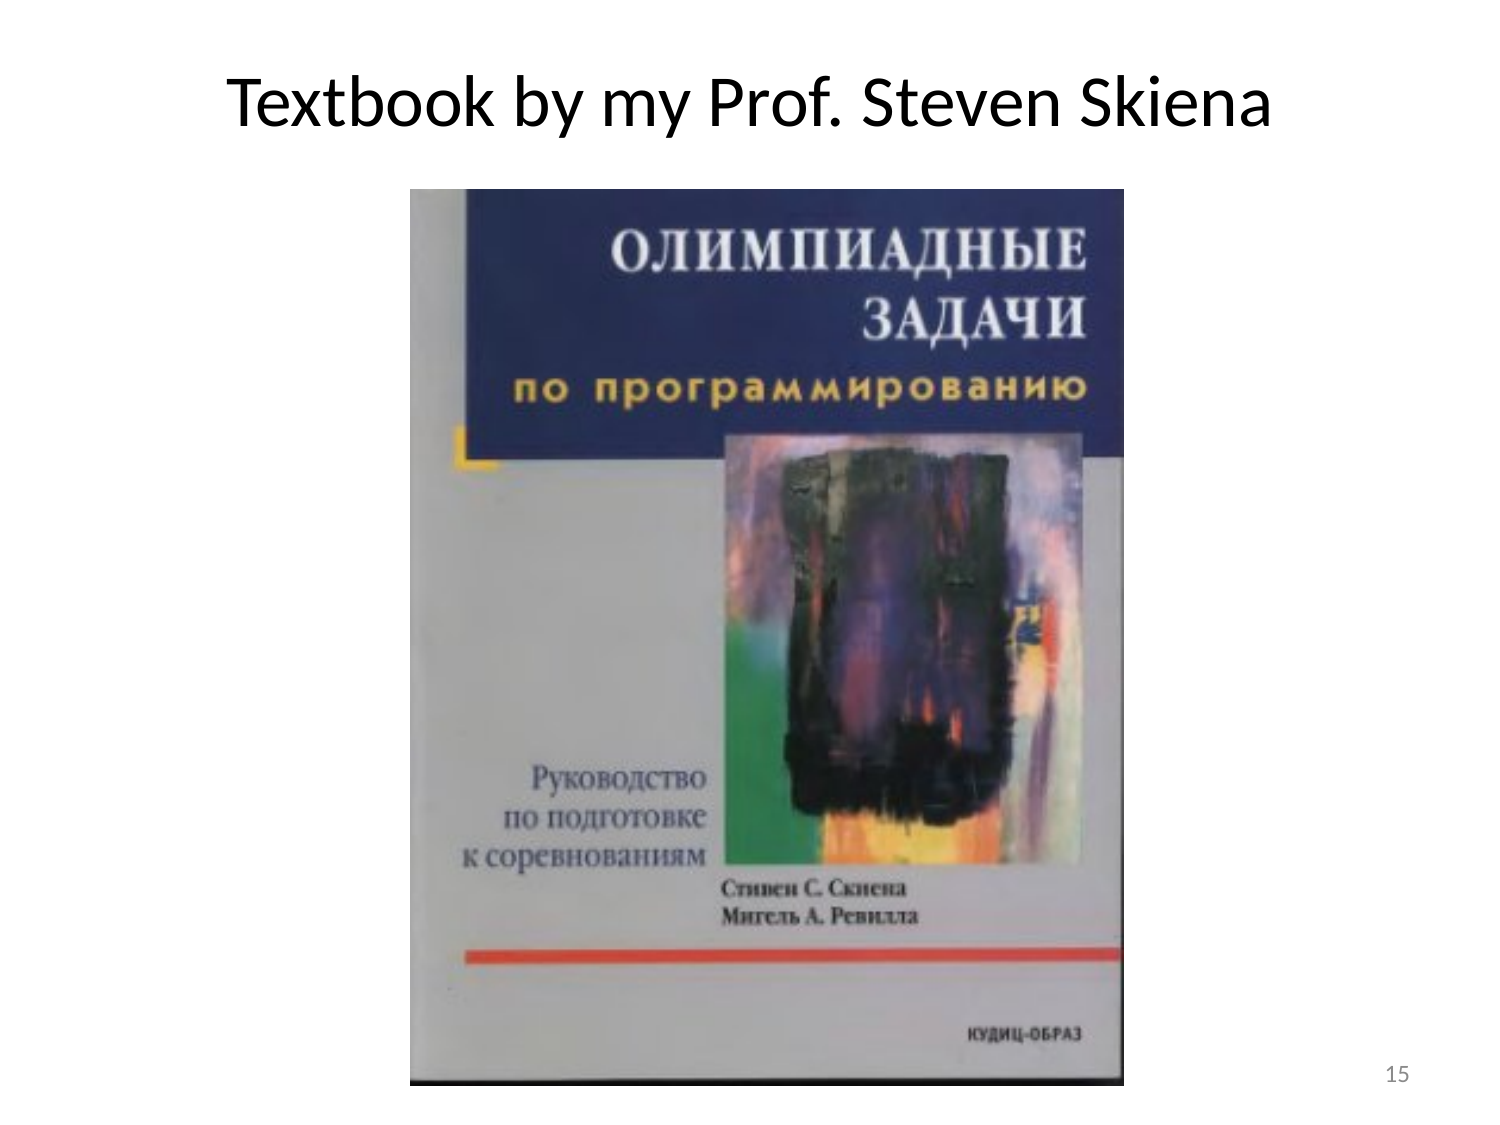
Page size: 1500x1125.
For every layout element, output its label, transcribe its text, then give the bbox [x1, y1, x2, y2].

title Textbook by my Prof. Steven Skiena [75, 45, 1425, 149]
picture [410, 188, 1124, 1086]
slide_number 15 [1074, 1042, 1425, 1103]
